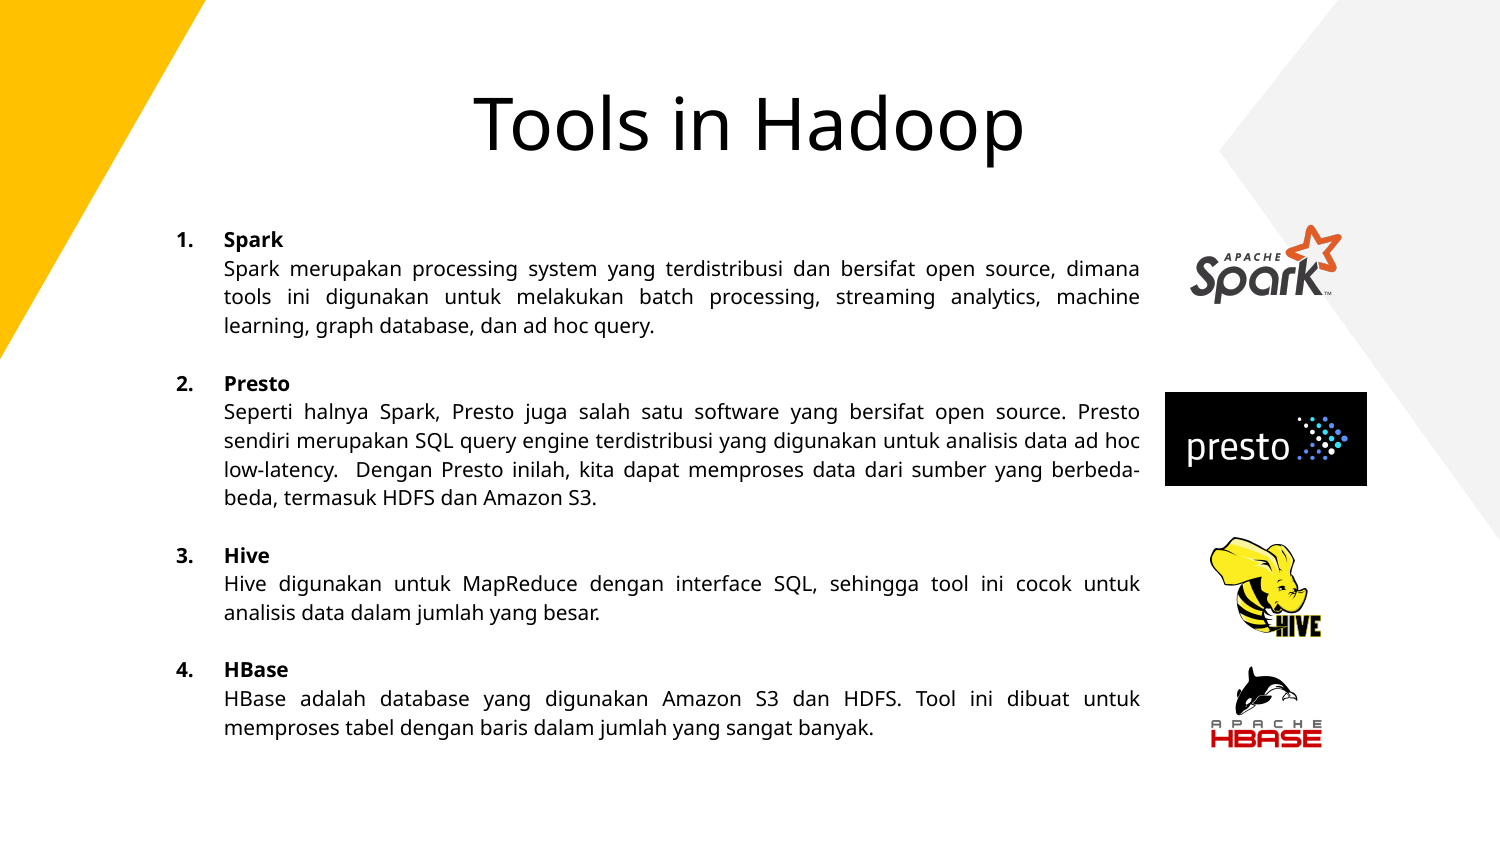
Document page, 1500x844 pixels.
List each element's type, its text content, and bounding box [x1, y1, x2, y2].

picture [1189, 656, 1342, 767]
text_box Spark Spark merupakan processing system yang terdistribusi dan bersifat open source, dimana tools ini digunakan untuk melakukan batch processing, streaming analytics, machine learning, graph database, dan ad hoc query. Presto Seperti halnya Spark, Presto juga salah satu software yang bersifat open source. Presto sendiri merupakan SQL query engine terdistribusi yang digunakan untuk analisis data ad hoc low-latency. Dengan Presto inilah, kita dapat memproses data dari sumber yang berbeda-beda, termasuk HDFS dan Amazon S3. Hive Hive digunakan untuk MapReduce dengan interface SQL, sehingga tool ini cocok untuk analisis data dalam jumlah yang besar. HBase HBase adalah database yang digunakan Amazon S3 dan HDFS. Tool ini dibuat untuk memproses tabel dengan baris dalam jumlah yang sangat banyak. [133, 207, 1156, 755]
title Tools in Hadoop [176, 62, 1324, 179]
picture [1210, 537, 1322, 638]
picture [1189, 188, 1342, 341]
picture [1165, 392, 1367, 486]
